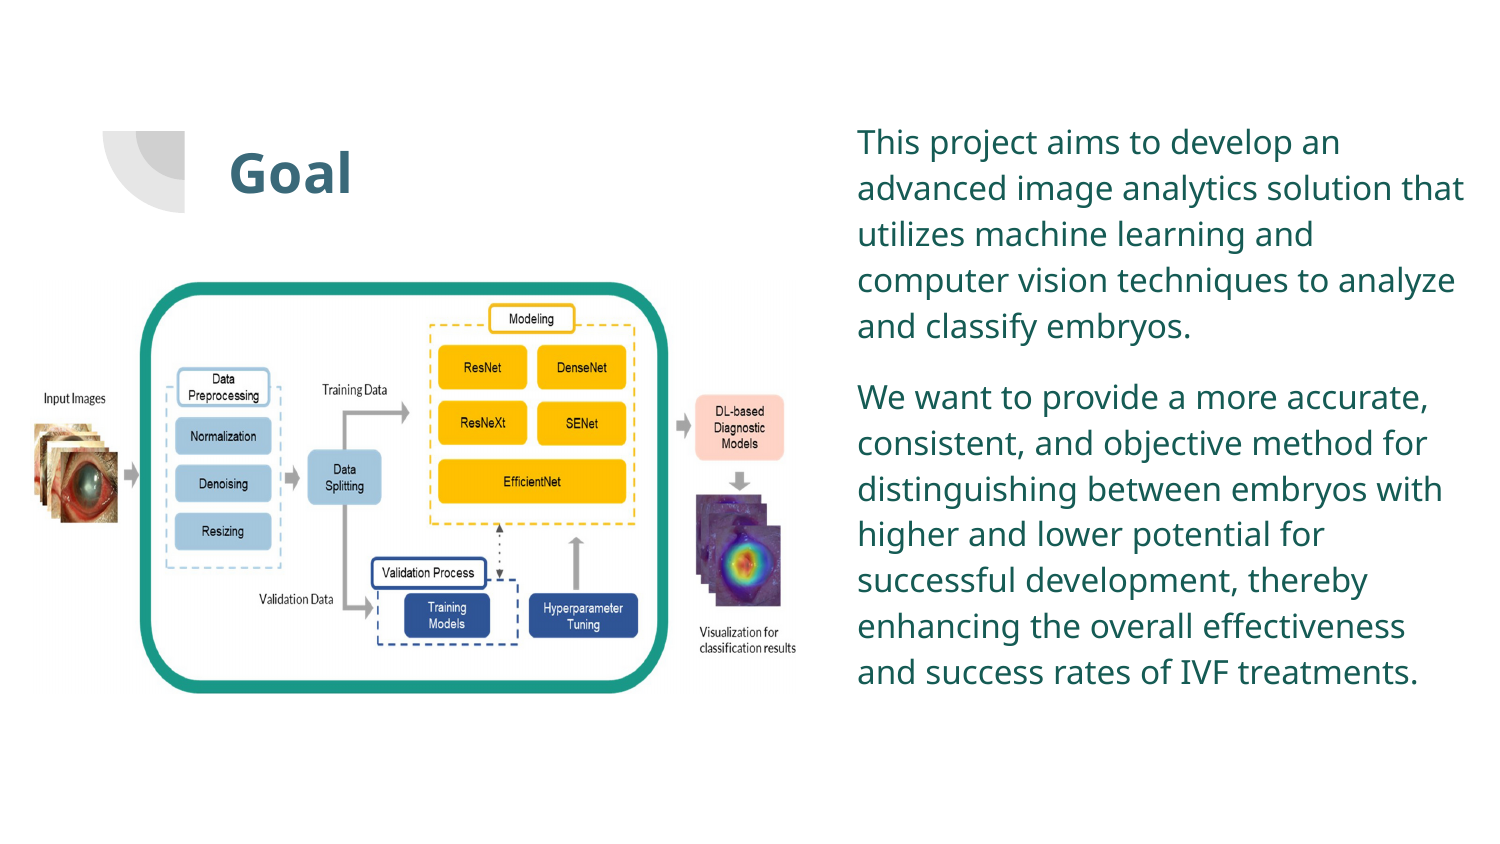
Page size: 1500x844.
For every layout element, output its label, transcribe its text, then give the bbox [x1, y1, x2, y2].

list This project aims to develop an advanced image analytics solution that utilizes machine learning and computer vision techniques to analyze and classify embryos. We want to provide a more accurate, consistent, and objective method for distinguishing between embryos with higher and lower potential for successful development, thereby enhancing the overall effectiveness and success rates of IVF treatments. [842, 100, 1483, 832]
picture [29, 280, 797, 695]
title Goal [213, 123, 763, 221]
